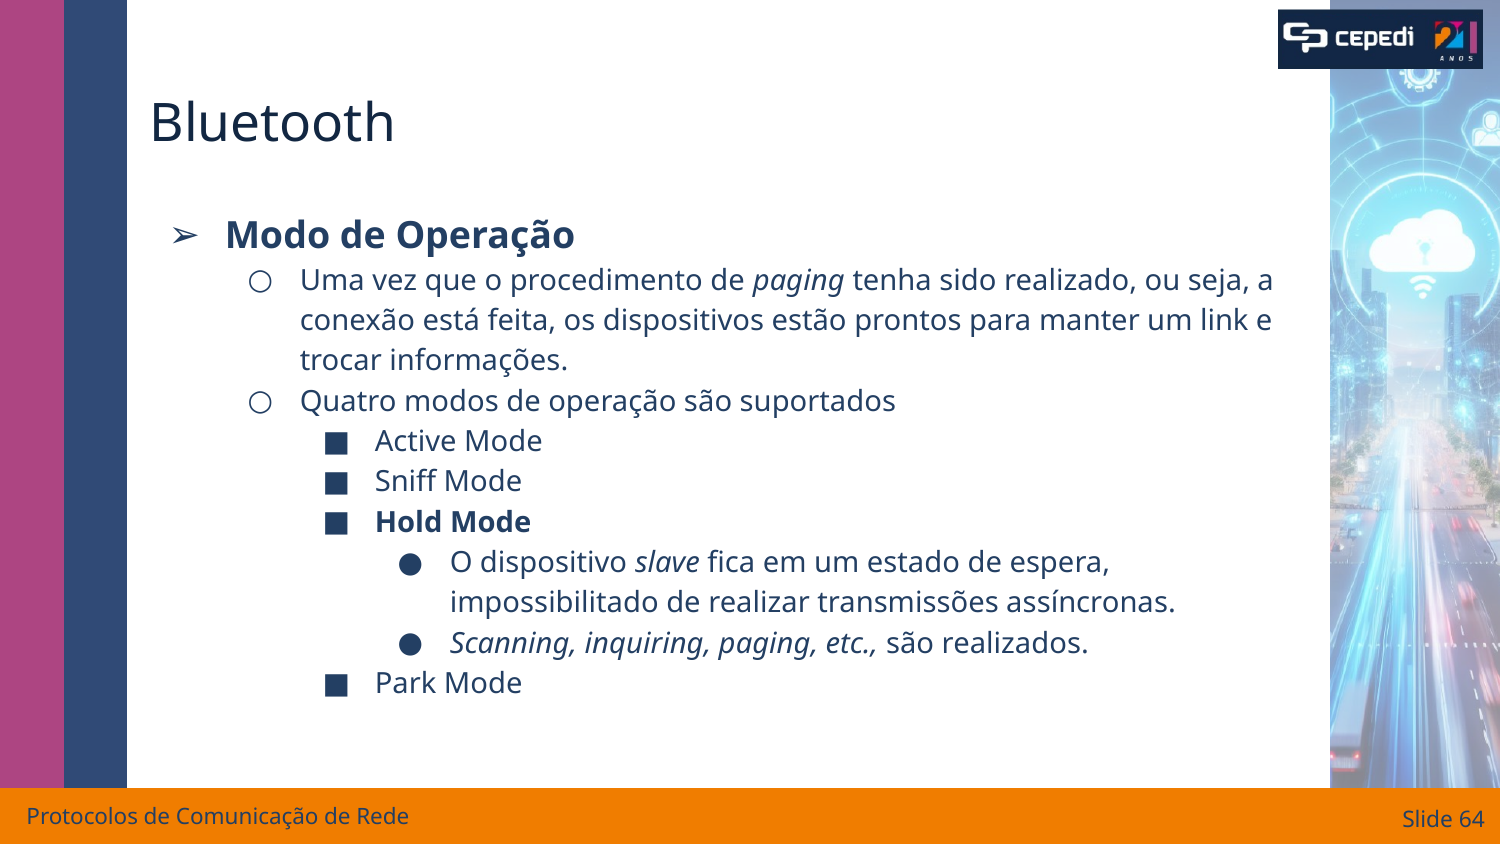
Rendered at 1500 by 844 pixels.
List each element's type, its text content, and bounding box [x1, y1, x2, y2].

subtitle Protocolos de Comunicação de Rede [11, 782, 677, 844]
picture [0, 0, 1500, 844]
list Modo de Operação Uma vez que o procedimento de paging tenha sido realizado, ou seja, a conexão está feita, os dispositivos estão prontos para manter um link e trocar informações. Quatro modos de operação são suportados Active Mode Sniff Mode Hold Mode O dispositivo slave fica em um estado de espera, impossibilitado de realizar transmissões assíncronas. Scanning, inquiring, paging, etc., são realizados. Park Mode [134, 189, 1339, 750]
slide_number Slide ‹#› [1277, 789, 1500, 844]
title Bluetooth [134, 72, 1339, 167]
